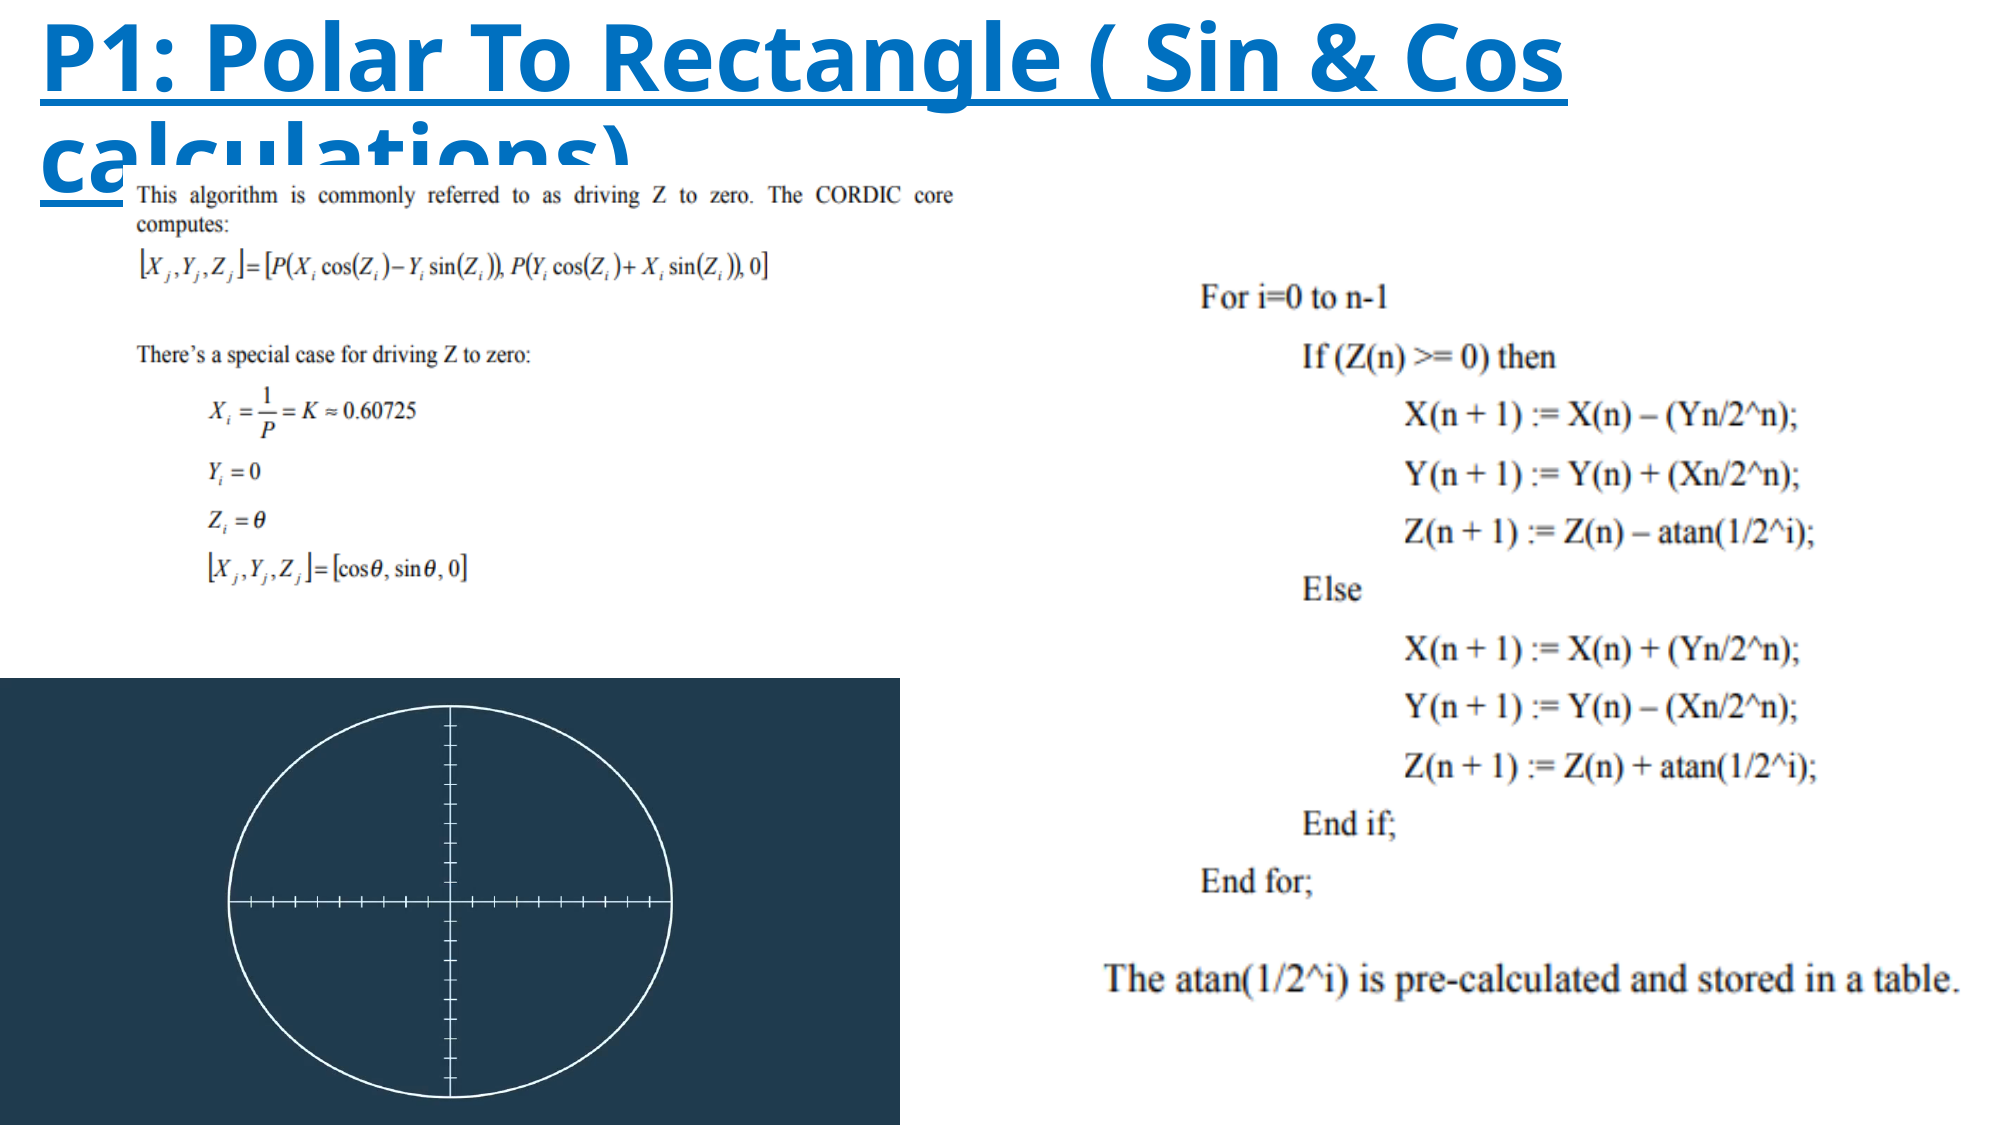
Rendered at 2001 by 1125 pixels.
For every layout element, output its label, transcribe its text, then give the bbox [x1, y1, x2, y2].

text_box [0, 677, 900, 1125]
picture [123, 165, 974, 613]
picture [1174, 258, 1843, 913]
picture [1099, 937, 1976, 1005]
title P1: Polar To Rectangle ( Sin & Cos calculations). [24, 3, 1975, 221]
